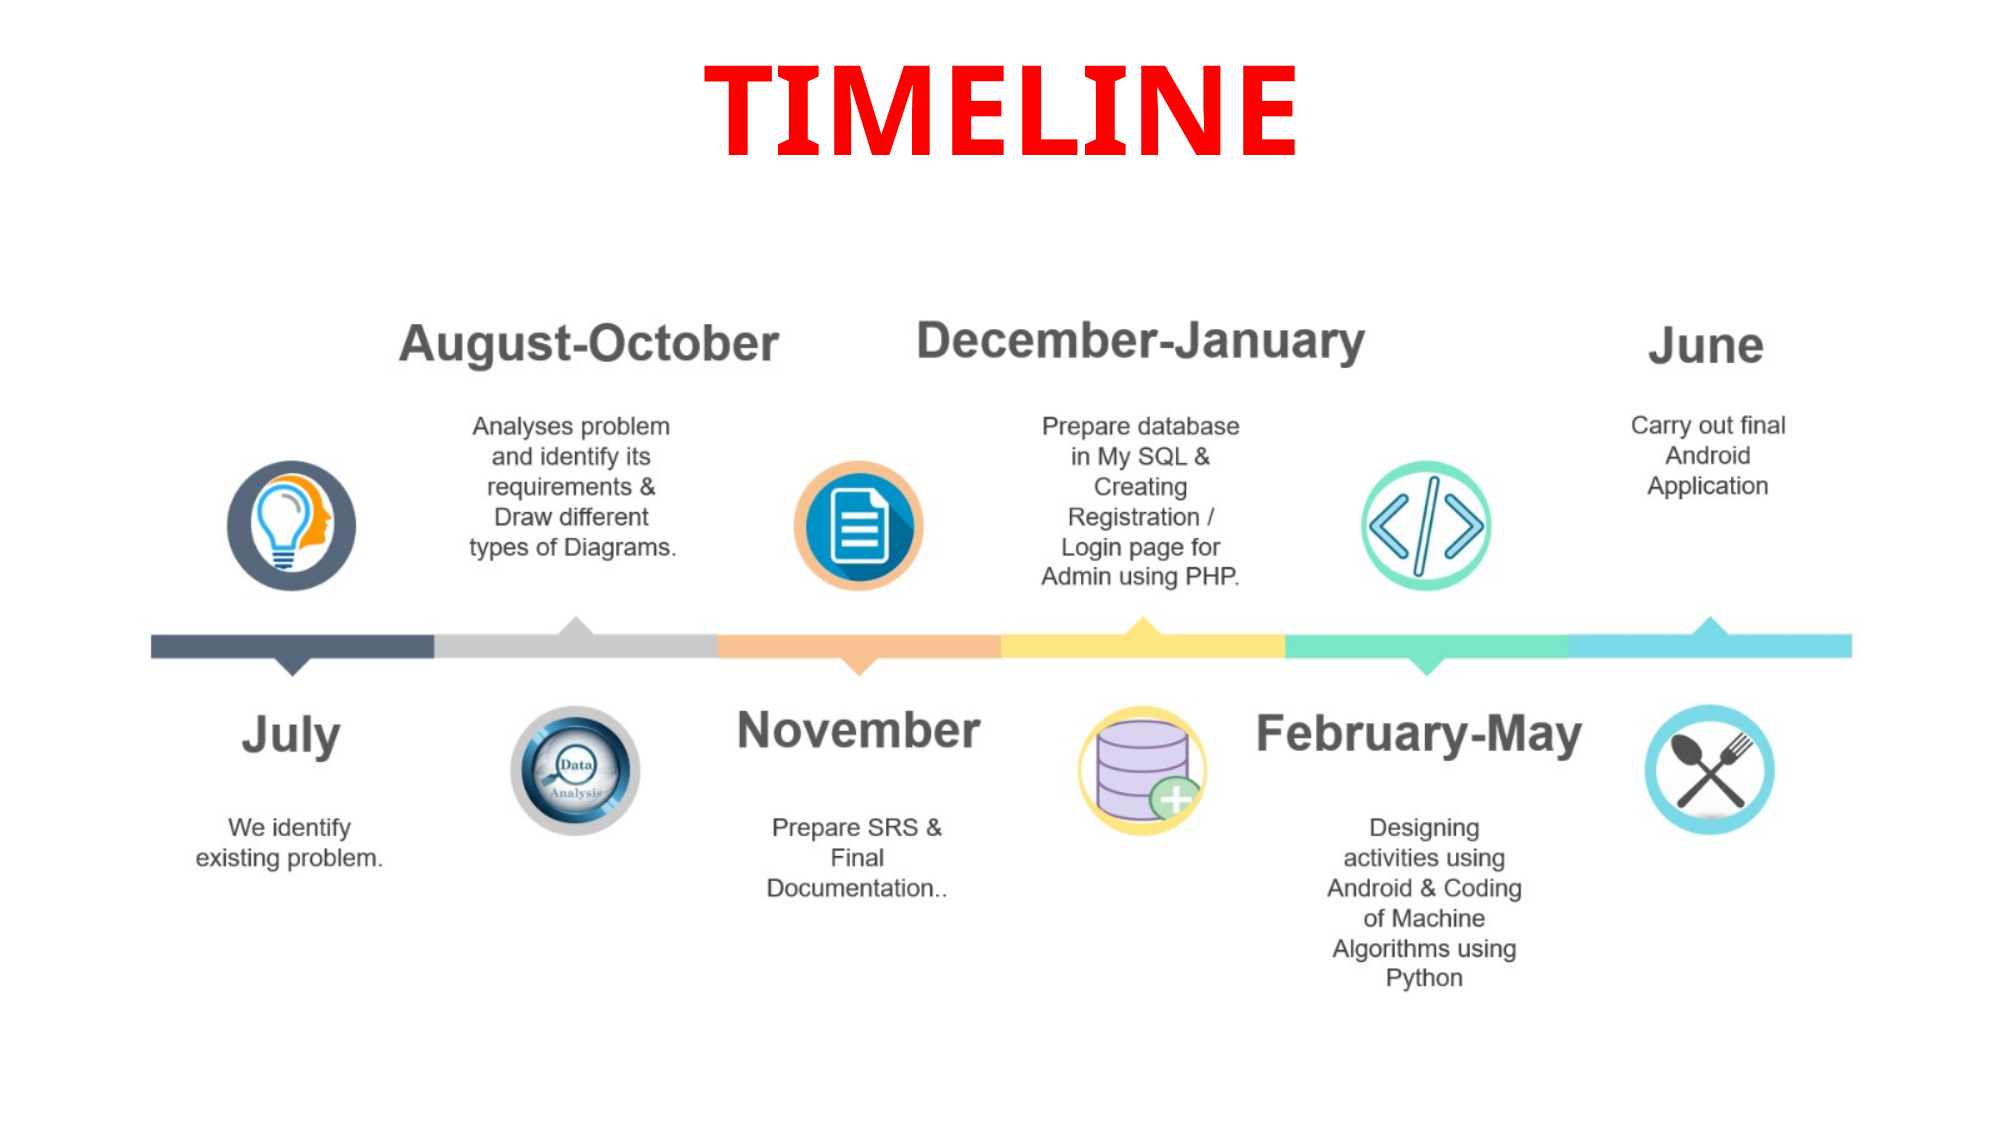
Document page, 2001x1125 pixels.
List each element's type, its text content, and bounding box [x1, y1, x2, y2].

picture [0, 193, 2000, 1125]
list TIMELINE [53, 55, 1952, 175]
